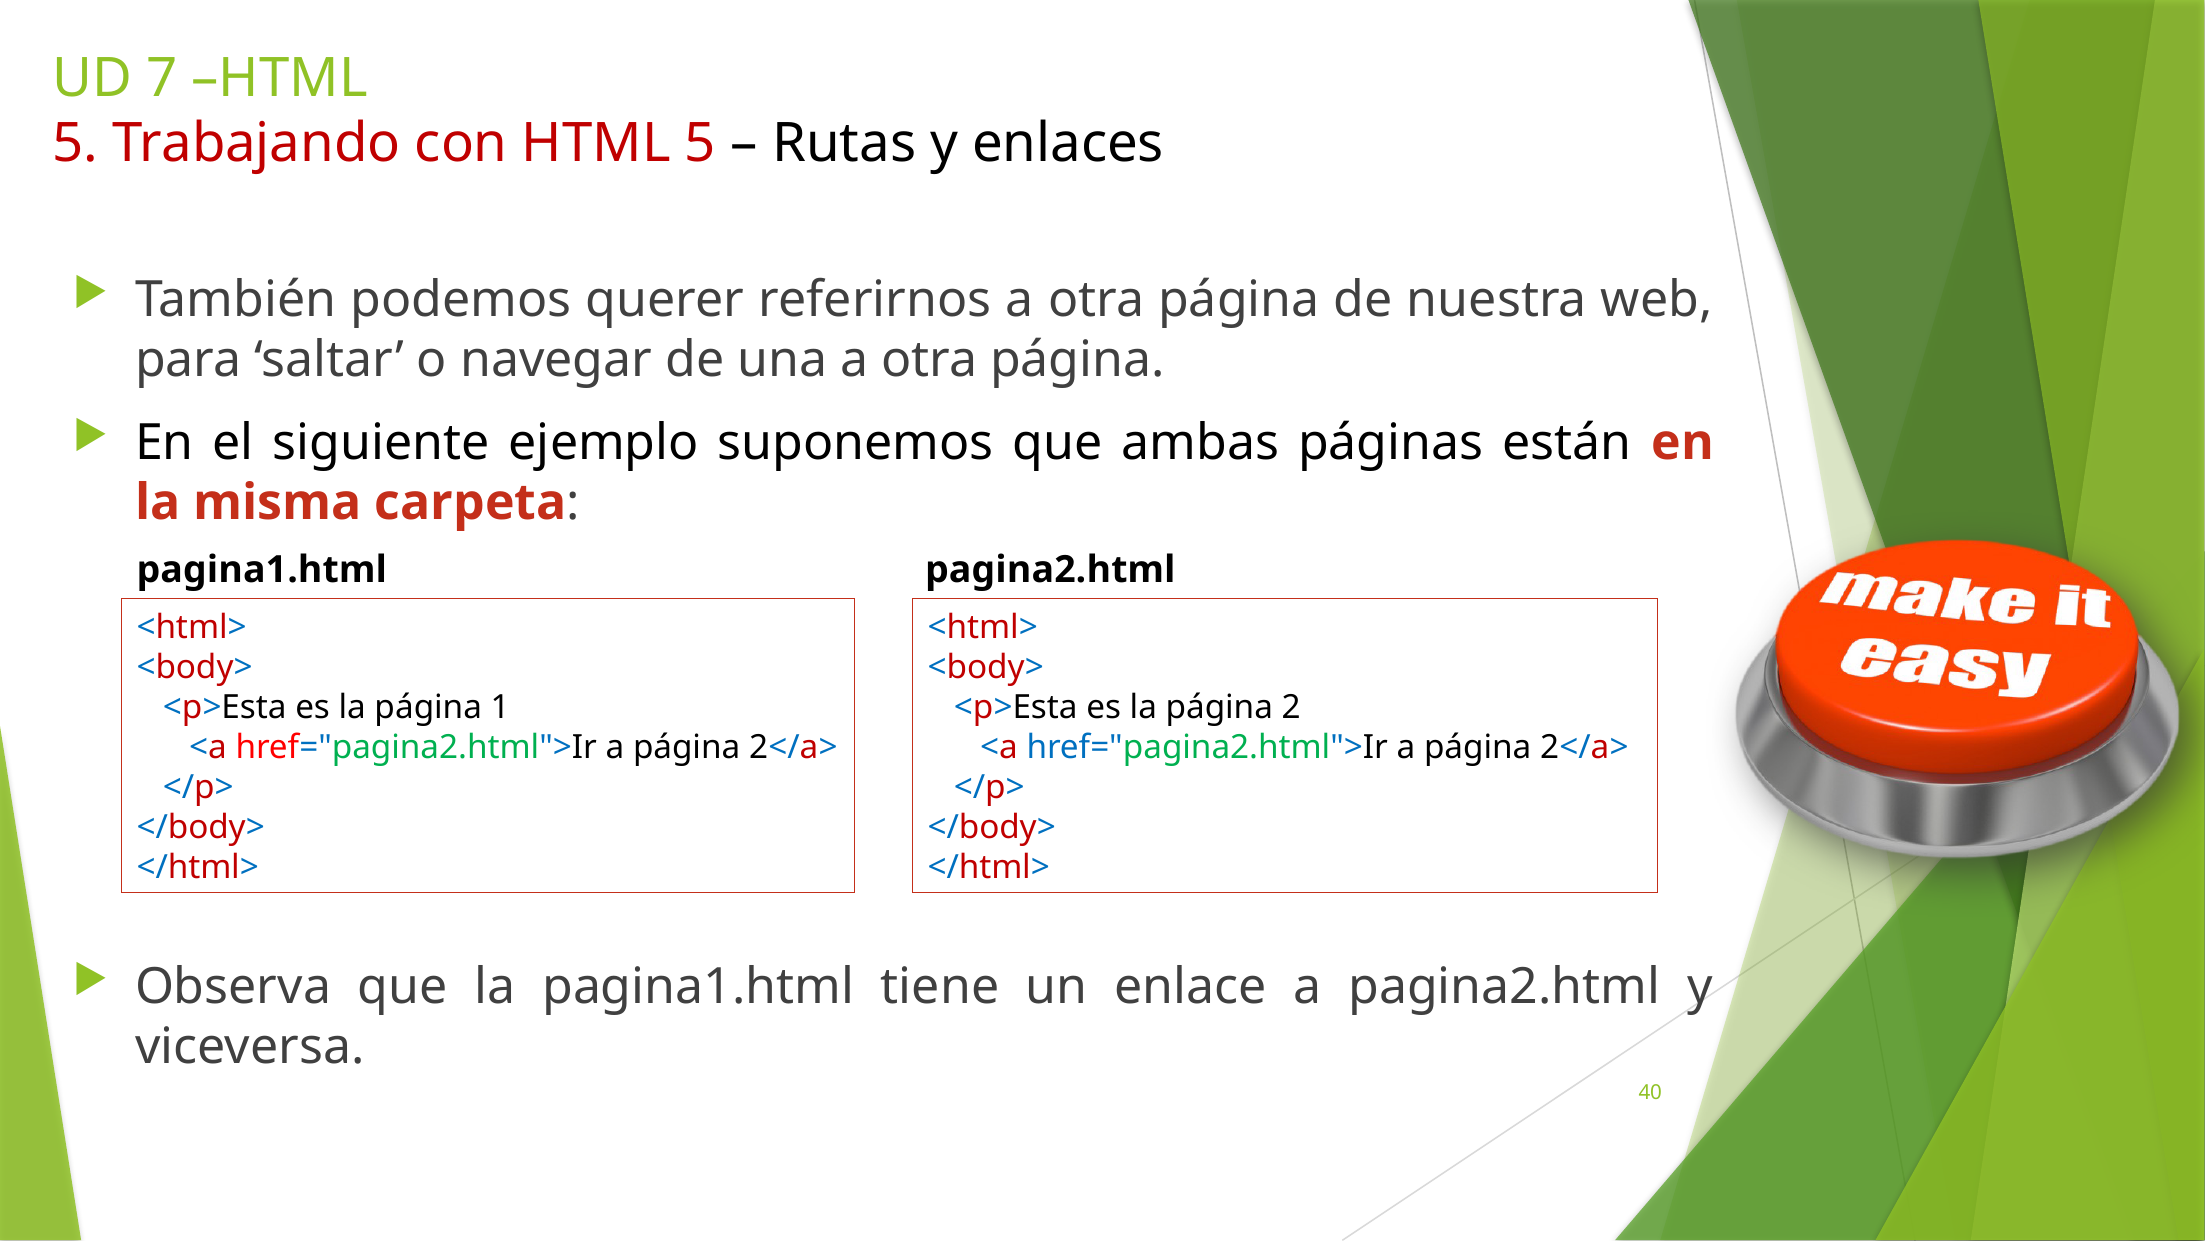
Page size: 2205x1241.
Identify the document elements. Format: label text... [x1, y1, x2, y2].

text_box UD 7 –HTML 5. Trabajando con HTML 5 – Rutas y enlaces [37, 34, 1573, 183]
picture [1710, 537, 2196, 860]
text_box pagina1.html [121, 537, 572, 598]
text_box <html> <body> <p>Esta es la página 2 <a href="pagina2.html">Ir a página 2</a> </p> </body> </html> [912, 598, 1658, 893]
list También podemos querer referirnos a otra página de nuestra web, para ‘saltar’ o navegar de una a otra página. En el siguiente ejemplo suponemos que ambas páginas están en la misma carpeta: Observa que la pagina1.html tiene un enlace a pagina2.html y viceversa. [57, 259, 1729, 1126]
text_box pagina2.html [910, 537, 1361, 598]
text_box <html> <body> <p>Esta es la página 1 <a href="pagina2.html">Ir a página 2</a> </p> </body> </html> [121, 598, 855, 893]
